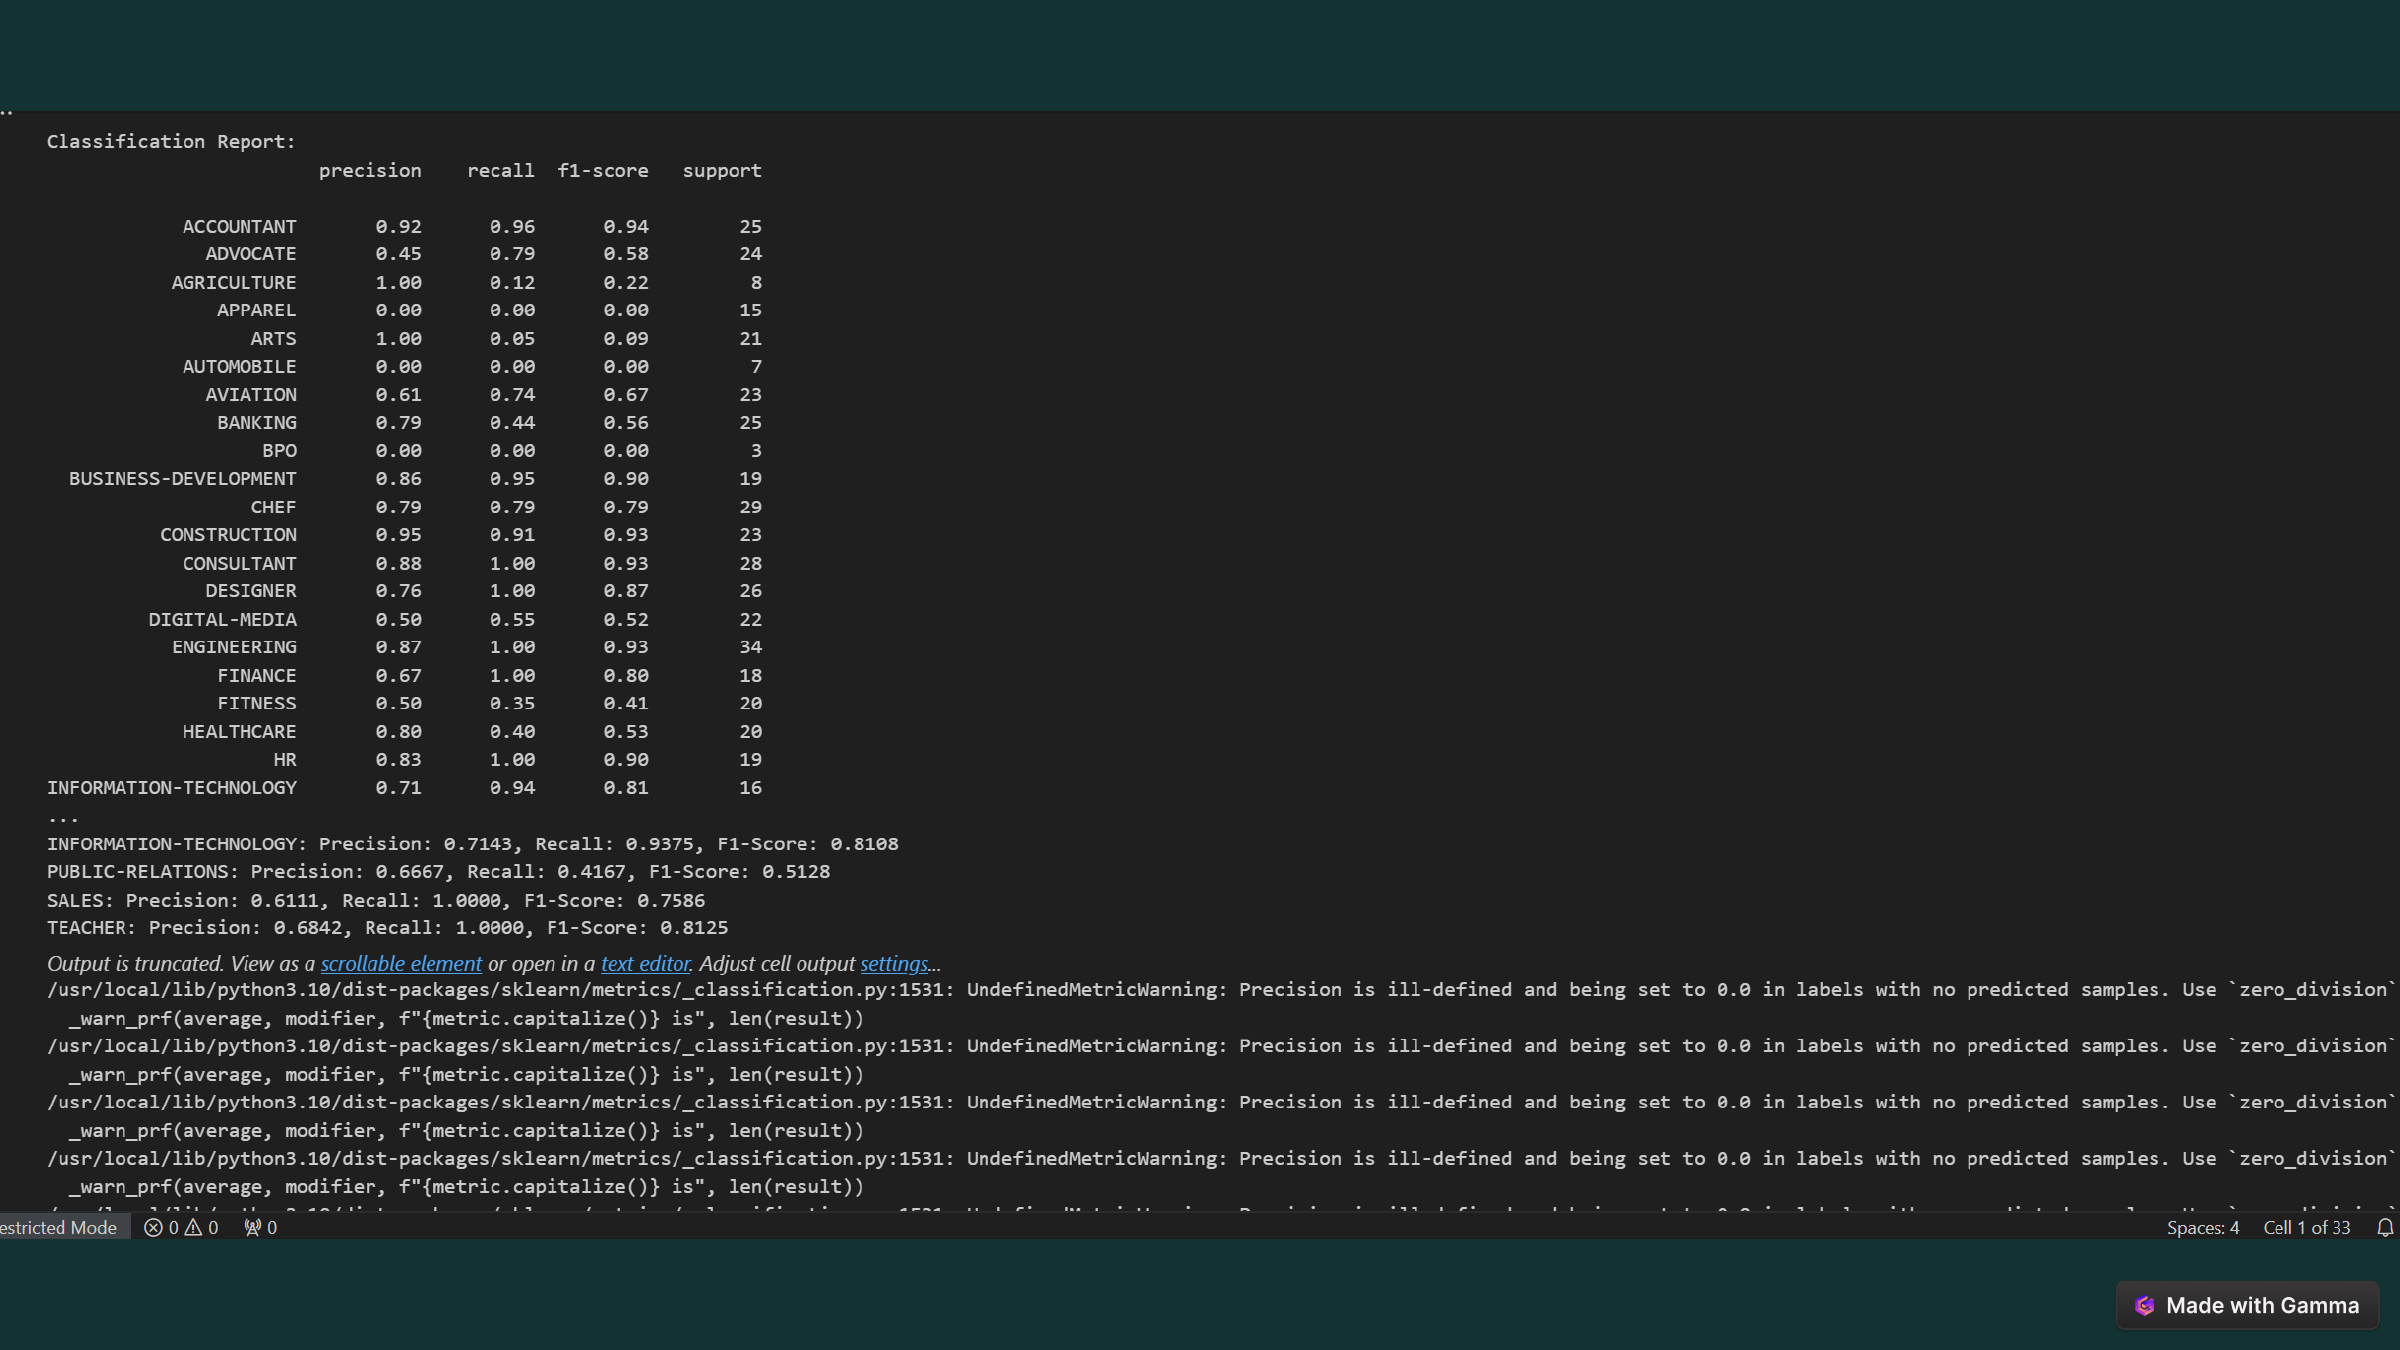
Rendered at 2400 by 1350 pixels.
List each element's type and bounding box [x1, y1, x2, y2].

picture [2106, 1271, 2389, 1339]
picture [0, 111, 2400, 1239]
